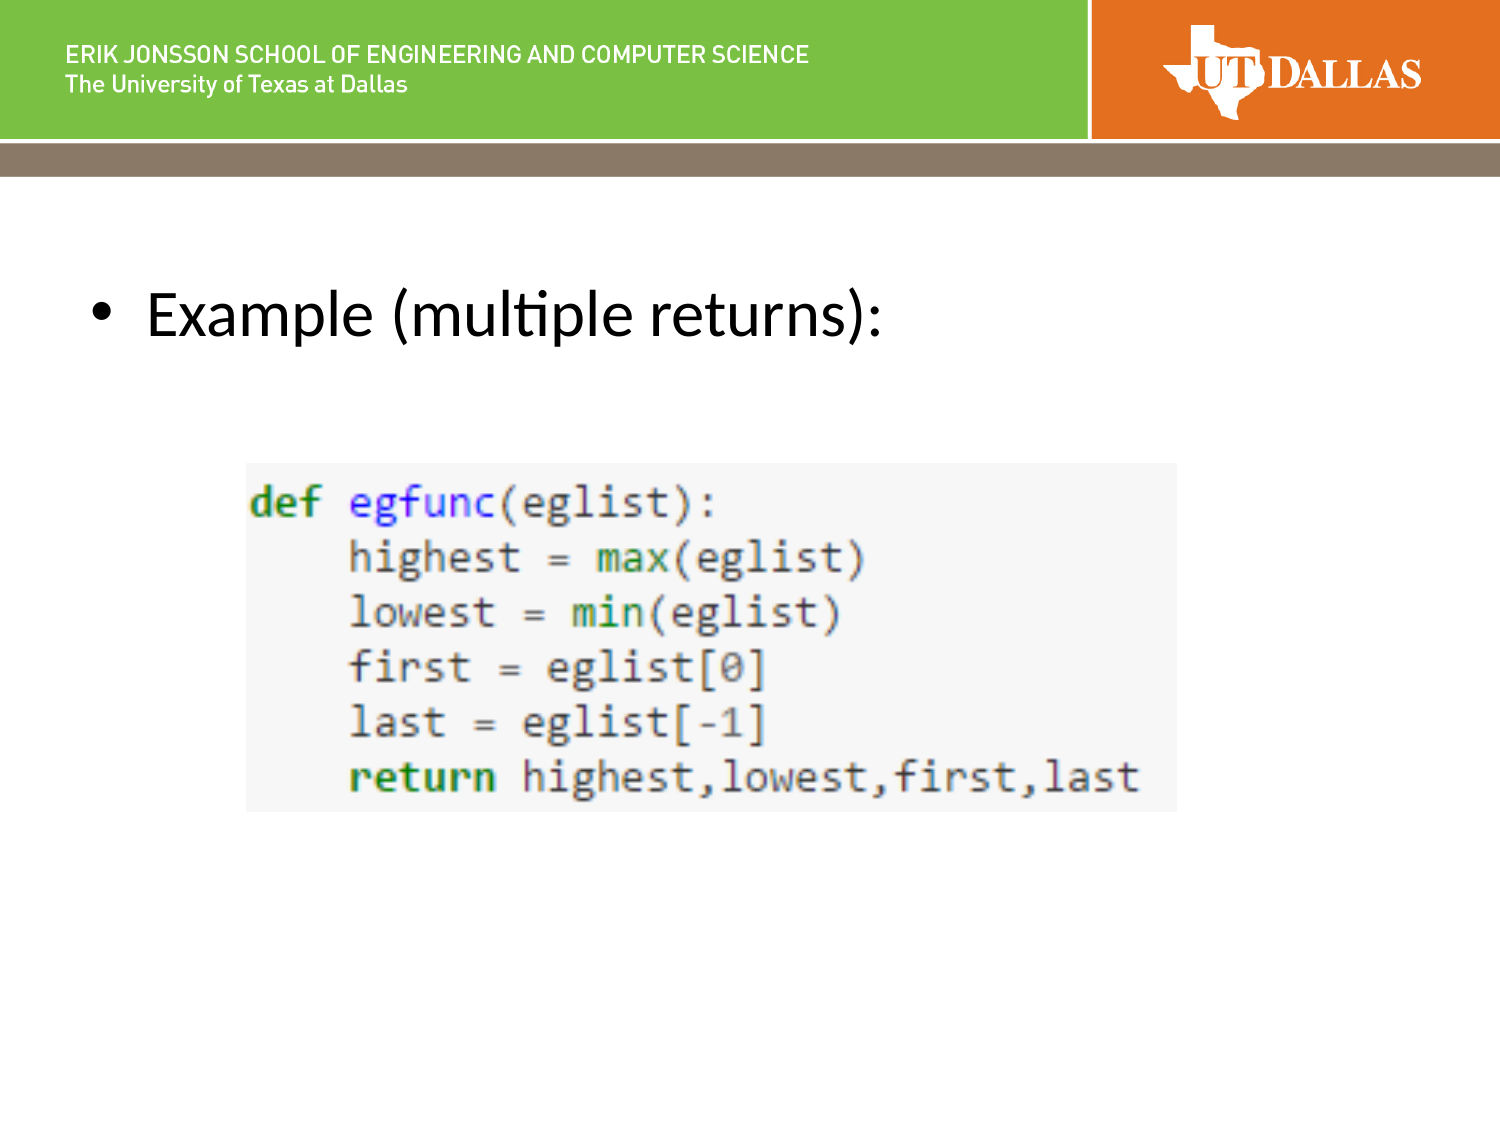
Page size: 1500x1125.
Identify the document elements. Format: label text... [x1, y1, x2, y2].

picture [246, 463, 1177, 812]
list Example (multiple returns): [75, 262, 1425, 1125]
picture [0, 0, 1500, 1125]
